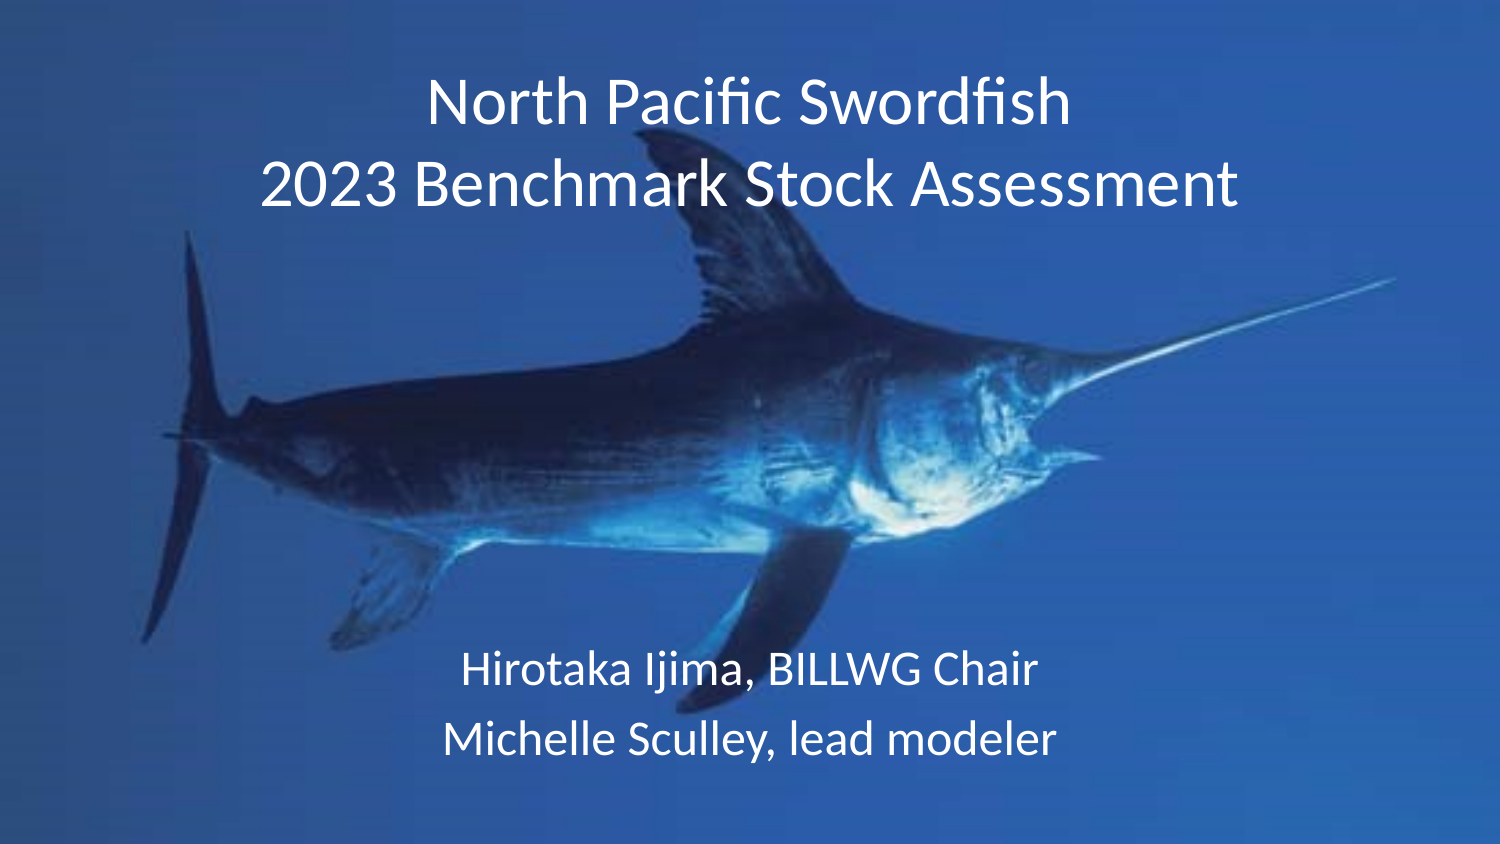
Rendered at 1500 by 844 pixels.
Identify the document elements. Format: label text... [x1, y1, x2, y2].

picture [0, 0, 1500, 844]
title North Pacific Swordfish 2023 Benchmark Stock Assessment [112, 47, 1388, 229]
subtitle Hirotaka Ijima, BILLWG Chair Michelle Sculley, lead modeler [225, 628, 1275, 844]
